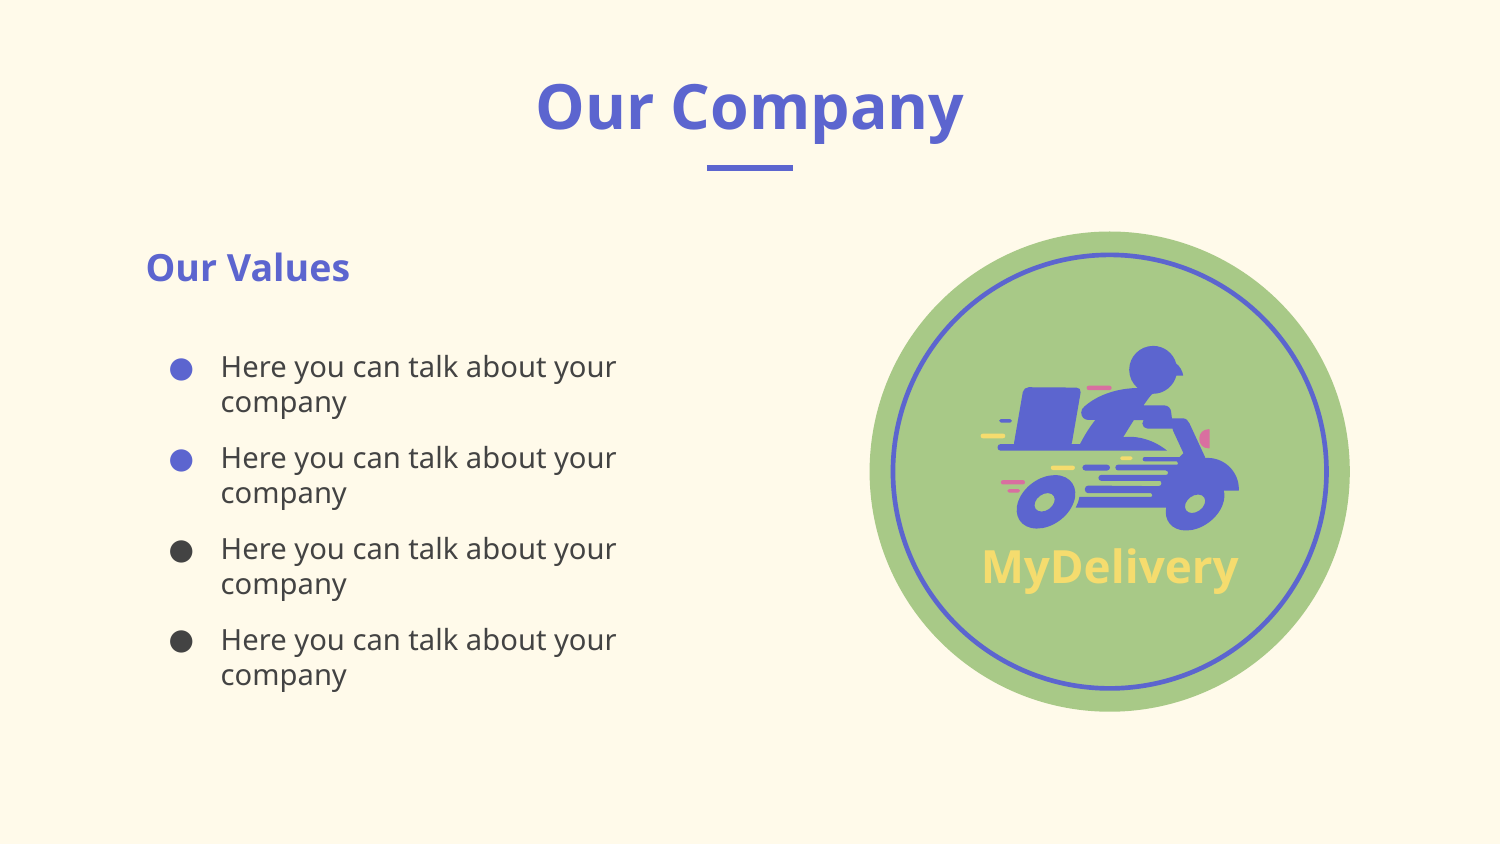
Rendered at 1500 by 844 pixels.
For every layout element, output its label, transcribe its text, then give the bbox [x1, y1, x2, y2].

text_box [892, 254, 1327, 523]
subtitle Our Values [130, 229, 731, 313]
list Here you can talk about your company Here you can talk about your company Here you can talk about your company Here you can talk about your company [130, 333, 641, 691]
subtitle MyDelivery [885, 523, 1335, 607]
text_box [980, 345, 1240, 531]
text_box [911, 607, 1308, 712]
text_box [869, 231, 1350, 557]
text_box [940, 607, 1280, 689]
title Our Company [130, 33, 1370, 157]
